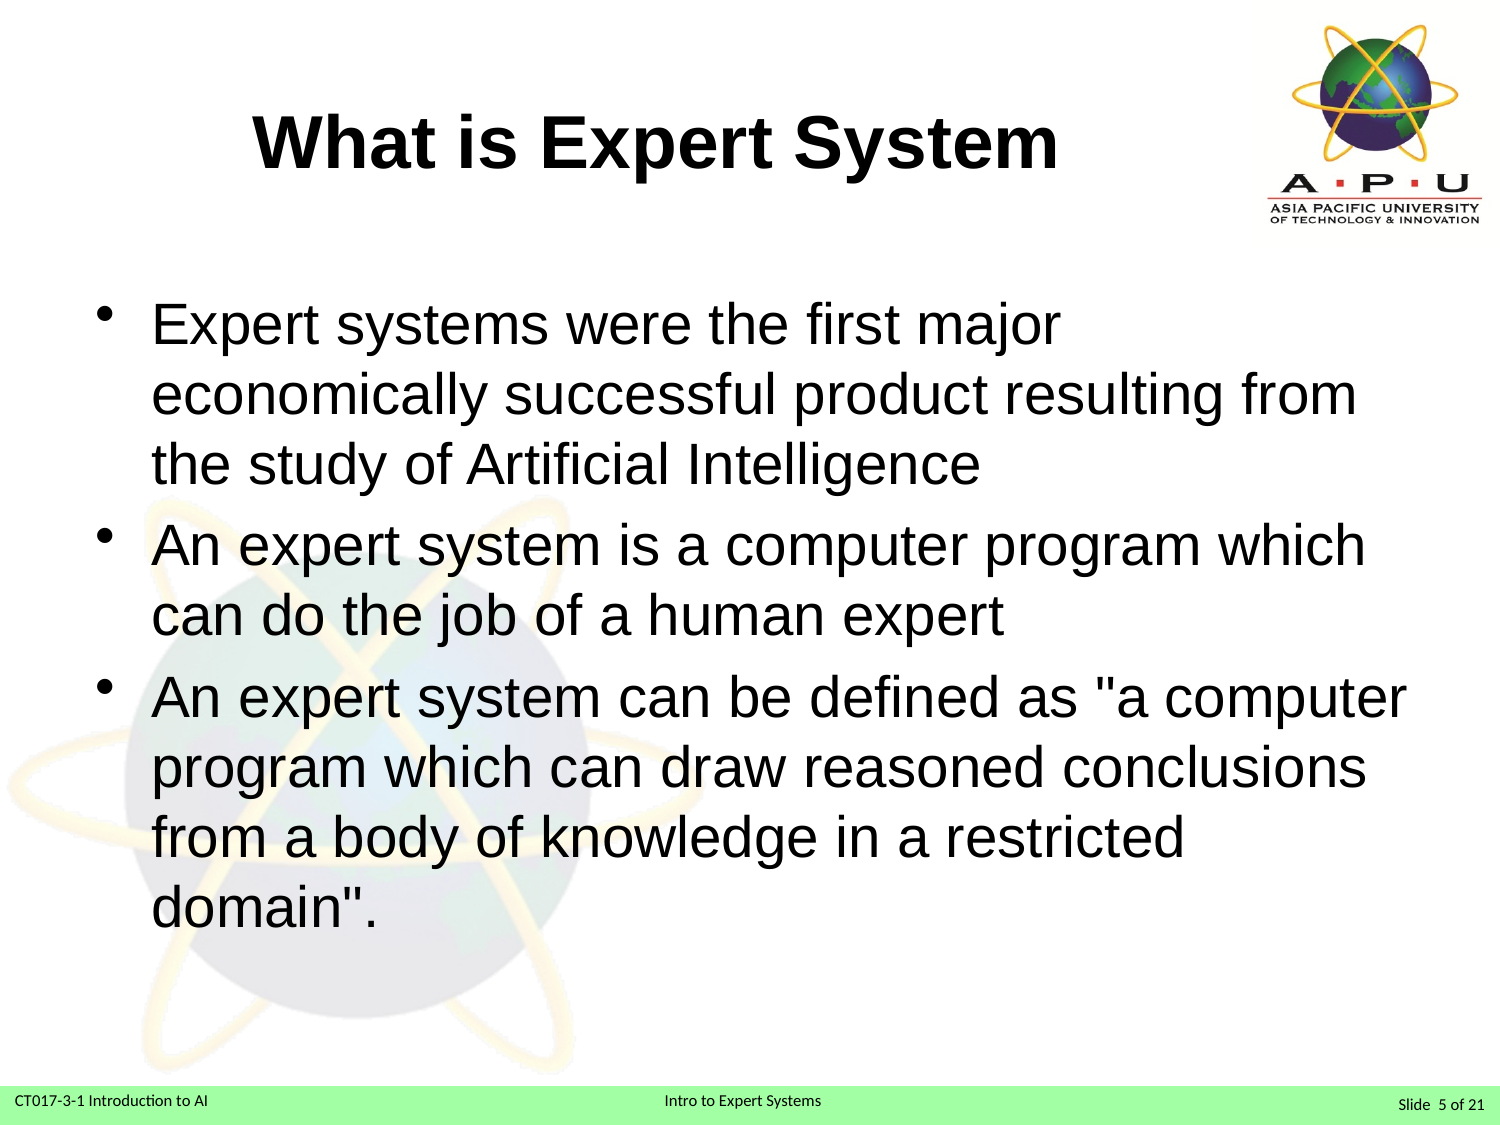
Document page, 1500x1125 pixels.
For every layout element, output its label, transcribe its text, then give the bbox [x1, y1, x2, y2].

list Expert systems were the first major economically successful product resulting from the study of Artificial Intelligence An expert system is a computer program which can do the job of a human expert An expert system can be defined as "a computer program which can draw reasoned conclusions from a body of knowledge in a restricted domain". [79, 278, 1430, 1021]
picture [1251, 0, 1500, 249]
footer Slide 5 of 21 [1024, 1086, 1500, 1125]
title What is Expert System [79, 45, 1235, 233]
